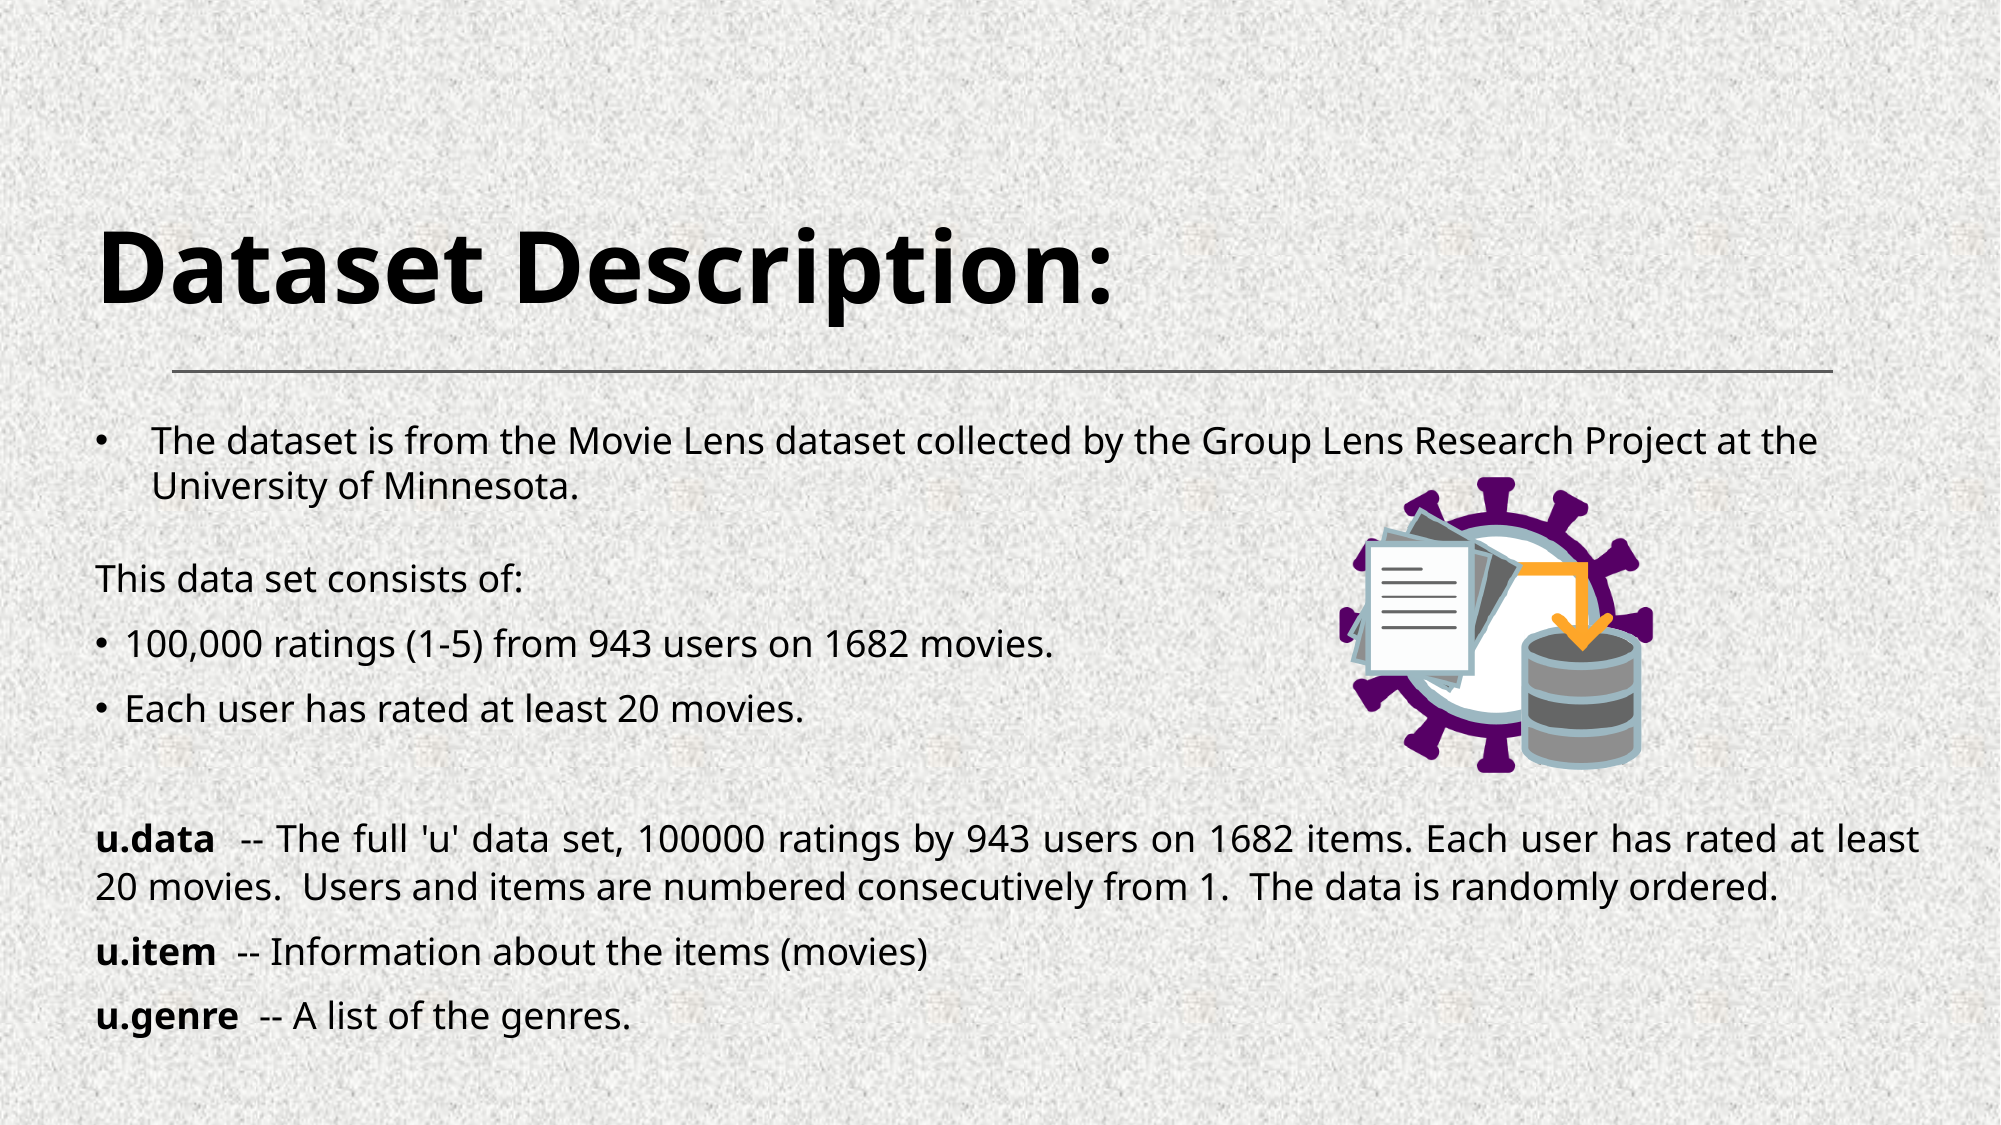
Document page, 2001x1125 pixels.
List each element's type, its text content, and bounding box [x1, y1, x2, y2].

text_box The dataset is from the Movie Lens dataset collected by the Group Lens Research Project at the University of Minnesota. This data set consists of: 100,000 ratings (1-5) from 943 users on 1682 movies. Each user has rated at least 20 movies. u.data -- The full 'u' data set, 100000 ratings by 943 users on 1682 items. Each user has rated at least 20 movies. Users and items are numbered consecutively from 1. The data is randomly ordered. u.item -- Information about the items (movies) u.genre -- A list of the genres. [80, 409, 1936, 1125]
picture [0, 0, 2001, 1125]
title Dataset Description: [80, 194, 1213, 334]
picture [1307, 447, 1688, 803]
